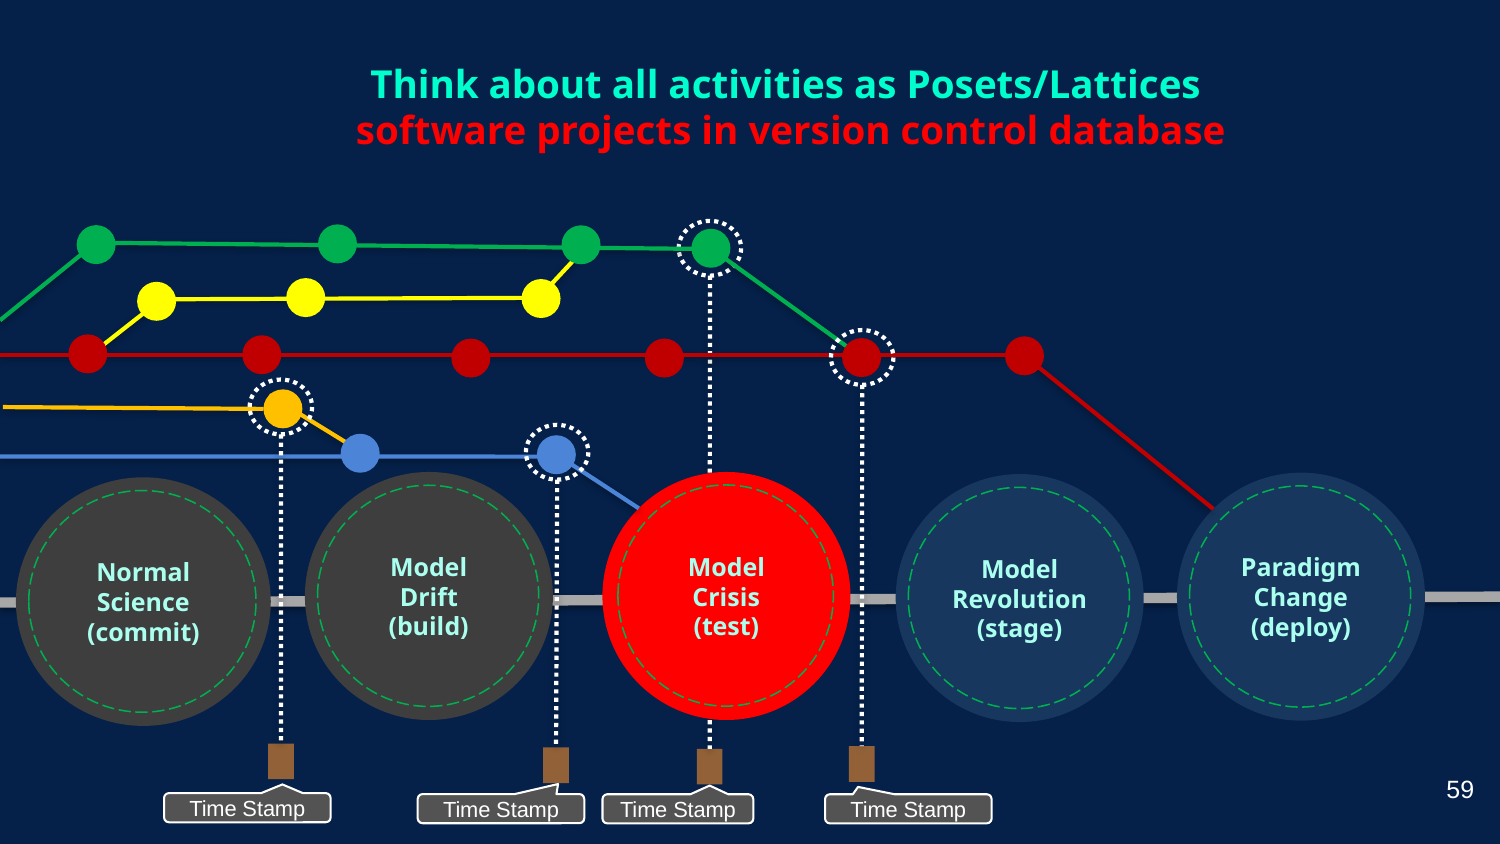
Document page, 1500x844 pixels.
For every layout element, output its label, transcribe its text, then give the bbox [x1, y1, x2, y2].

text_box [15, 510, 271, 727]
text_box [851, 596, 861, 603]
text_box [1176, 472, 1426, 721]
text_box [602, 510, 851, 721]
text_box Time Stamp [164, 784, 331, 823]
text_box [678, 721, 742, 785]
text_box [304, 510, 554, 721]
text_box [863, 596, 895, 603]
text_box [0, 596, 15, 603]
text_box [895, 510, 1144, 723]
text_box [678, 220, 742, 224]
text_box Time Stamp [417, 784, 585, 824]
title Think about all activities as Posets/Lattices software projects in version control database [303, 44, 1269, 202]
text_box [1426, 596, 1500, 603]
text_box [558, 596, 602, 603]
text_box [543, 747, 569, 784]
text_box [861, 330, 879, 334]
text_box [0, 433, 640, 509]
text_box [2, 389, 368, 433]
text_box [1144, 596, 1176, 603]
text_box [0, 224, 861, 334]
text_box Time Stamp [825, 786, 992, 824]
slide_number 59 [1435, 765, 1483, 812]
text_box [848, 746, 875, 782]
text_box [268, 743, 294, 780]
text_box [282, 596, 304, 603]
text_box Time Stamp [602, 785, 754, 824]
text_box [0, 334, 1214, 510]
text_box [271, 596, 280, 603]
